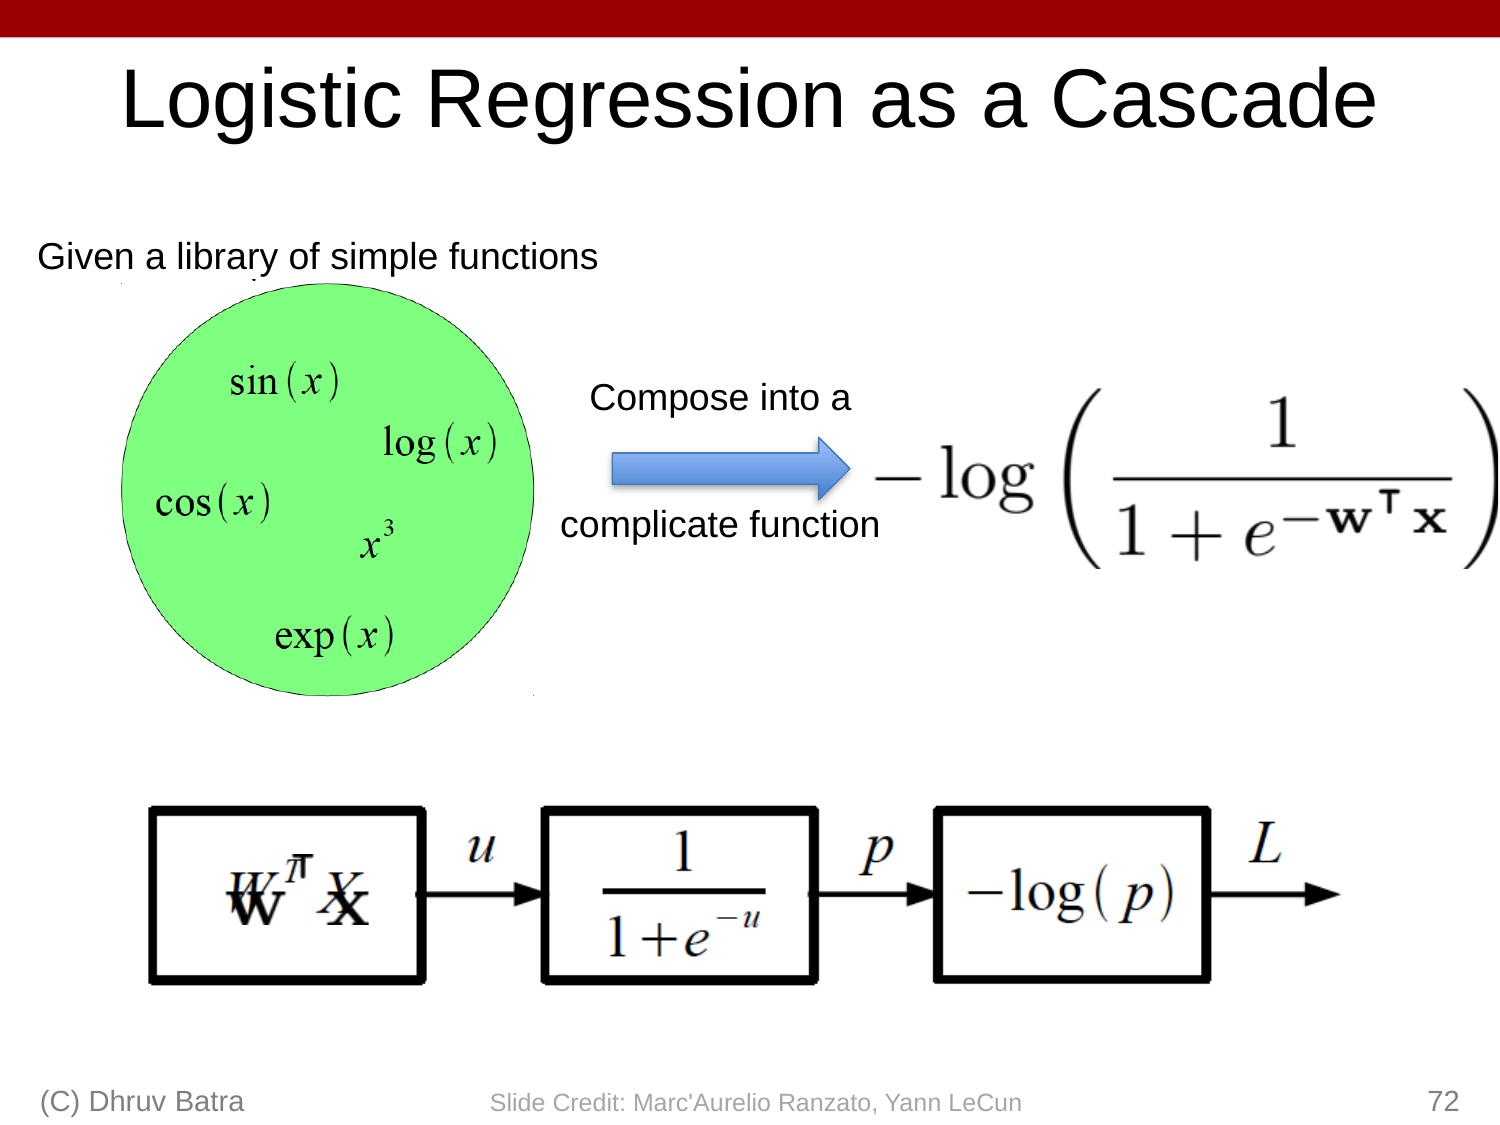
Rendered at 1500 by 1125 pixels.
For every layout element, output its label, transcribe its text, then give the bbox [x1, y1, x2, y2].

text_box Slide Credit: Marc'Aurelio Ranzato, Yann LeCun [475, 1079, 1039, 1124]
text_box Given a library of simple functions [22, 224, 614, 285]
text_box Compose into a complicate function [545, 365, 896, 553]
title Logistic Regression as a Cascade [0, 37, 1500, 151]
slide_number 72 [1162, 1049, 1476, 1125]
picture [872, 387, 1499, 569]
footer (C) Dhruv Batra [24, 1049, 501, 1125]
picture [137, 793, 1363, 1014]
picture [102, 279, 539, 704]
